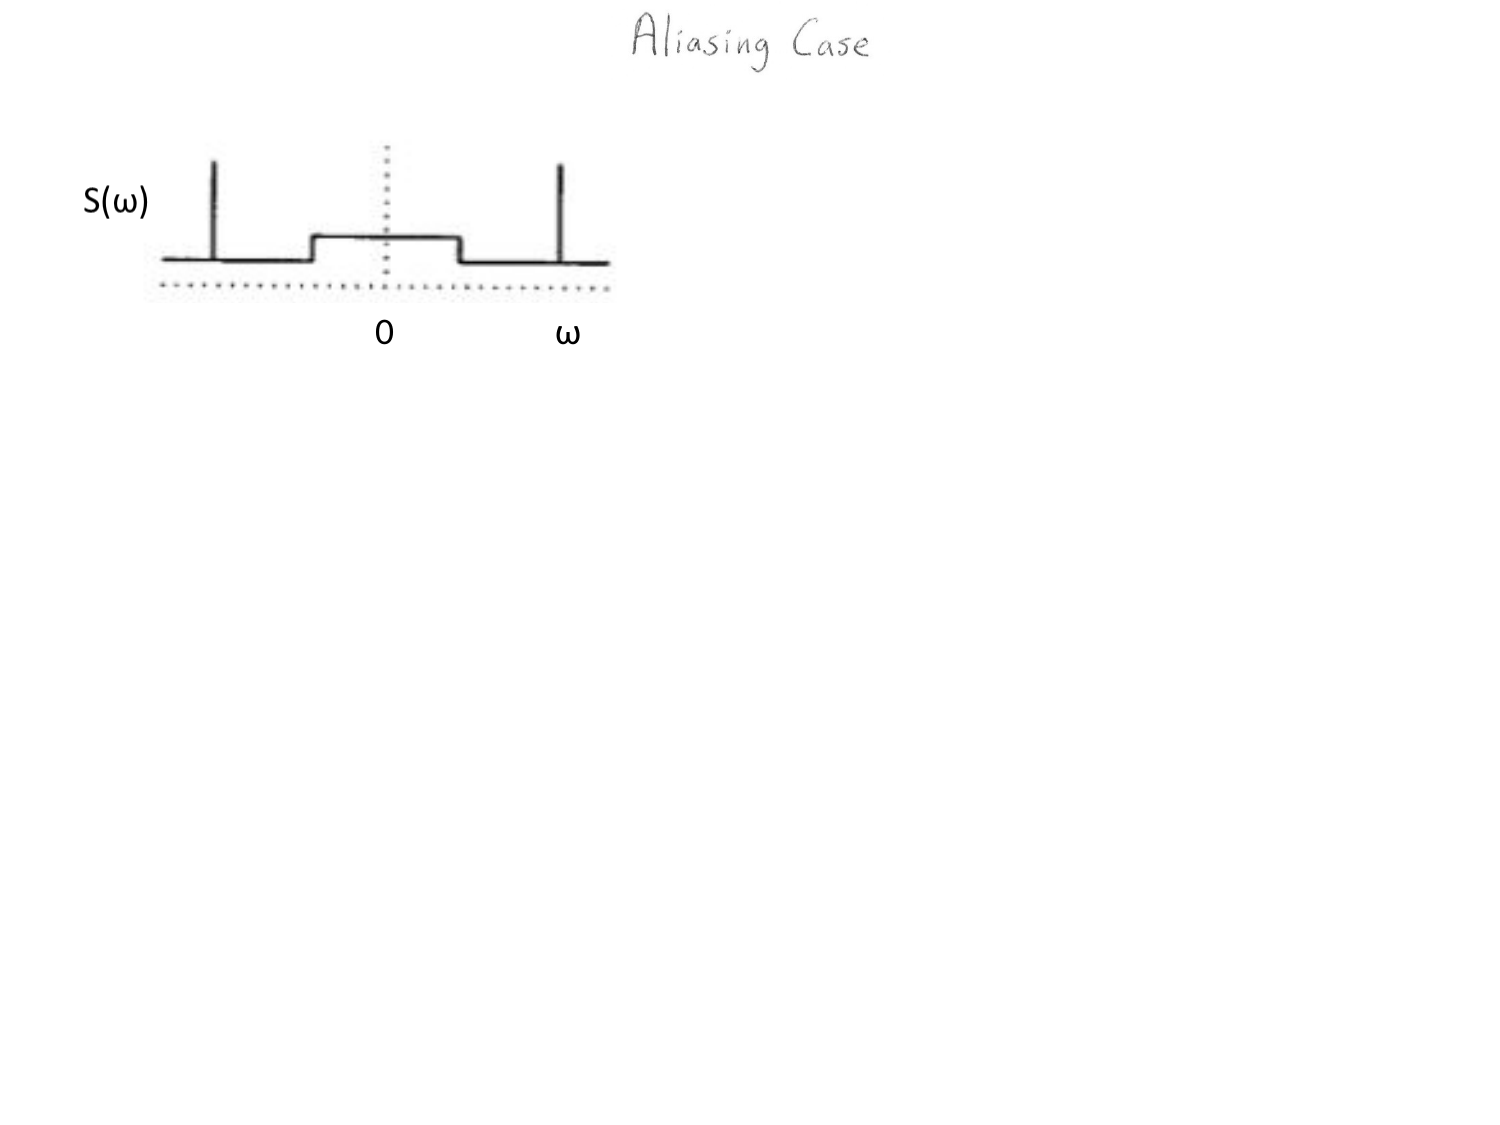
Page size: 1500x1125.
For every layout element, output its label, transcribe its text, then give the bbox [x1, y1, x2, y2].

picture [608, 0, 892, 80]
text_box 0 [360, 311, 410, 360]
picture [59, 134, 650, 304]
text_box ω [540, 311, 597, 360]
